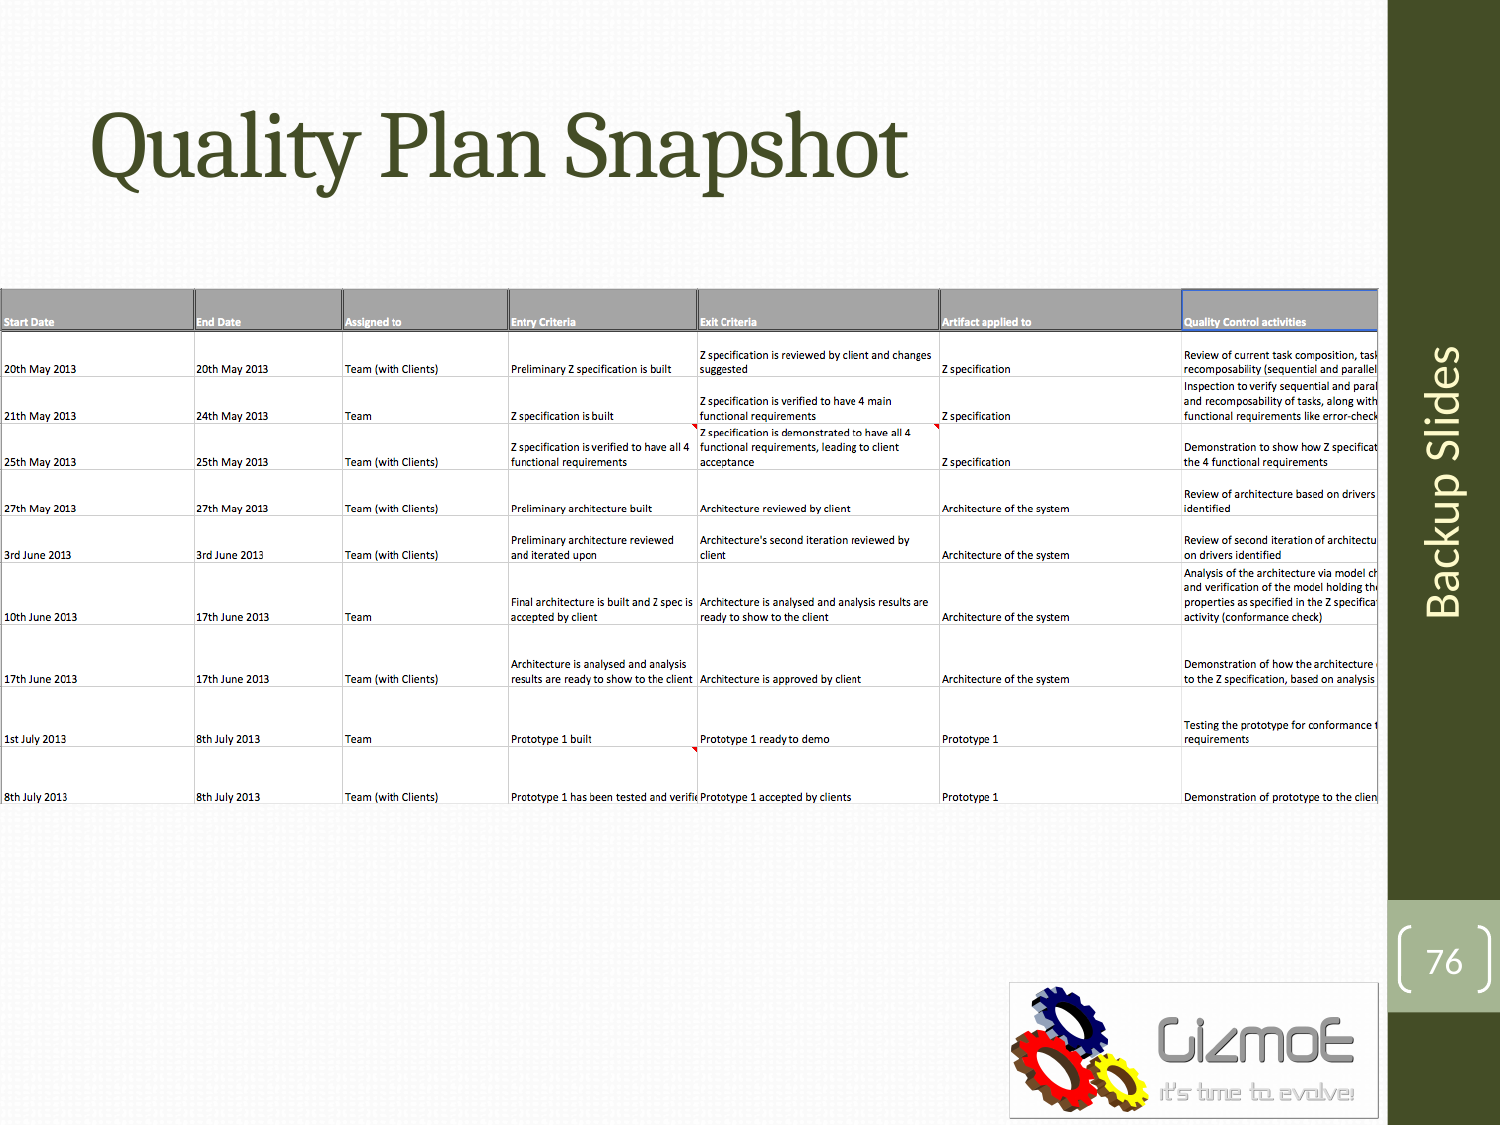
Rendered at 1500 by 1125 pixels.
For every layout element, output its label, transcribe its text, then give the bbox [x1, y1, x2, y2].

picture [0, 287, 1379, 804]
slide_number 75 [1397, 925, 1492, 994]
title Quality Plan Snapshot [75, 45, 1325, 233]
slide_number Backup Slides [1408, 288, 1469, 636]
picture [1005, 979, 1382, 1121]
